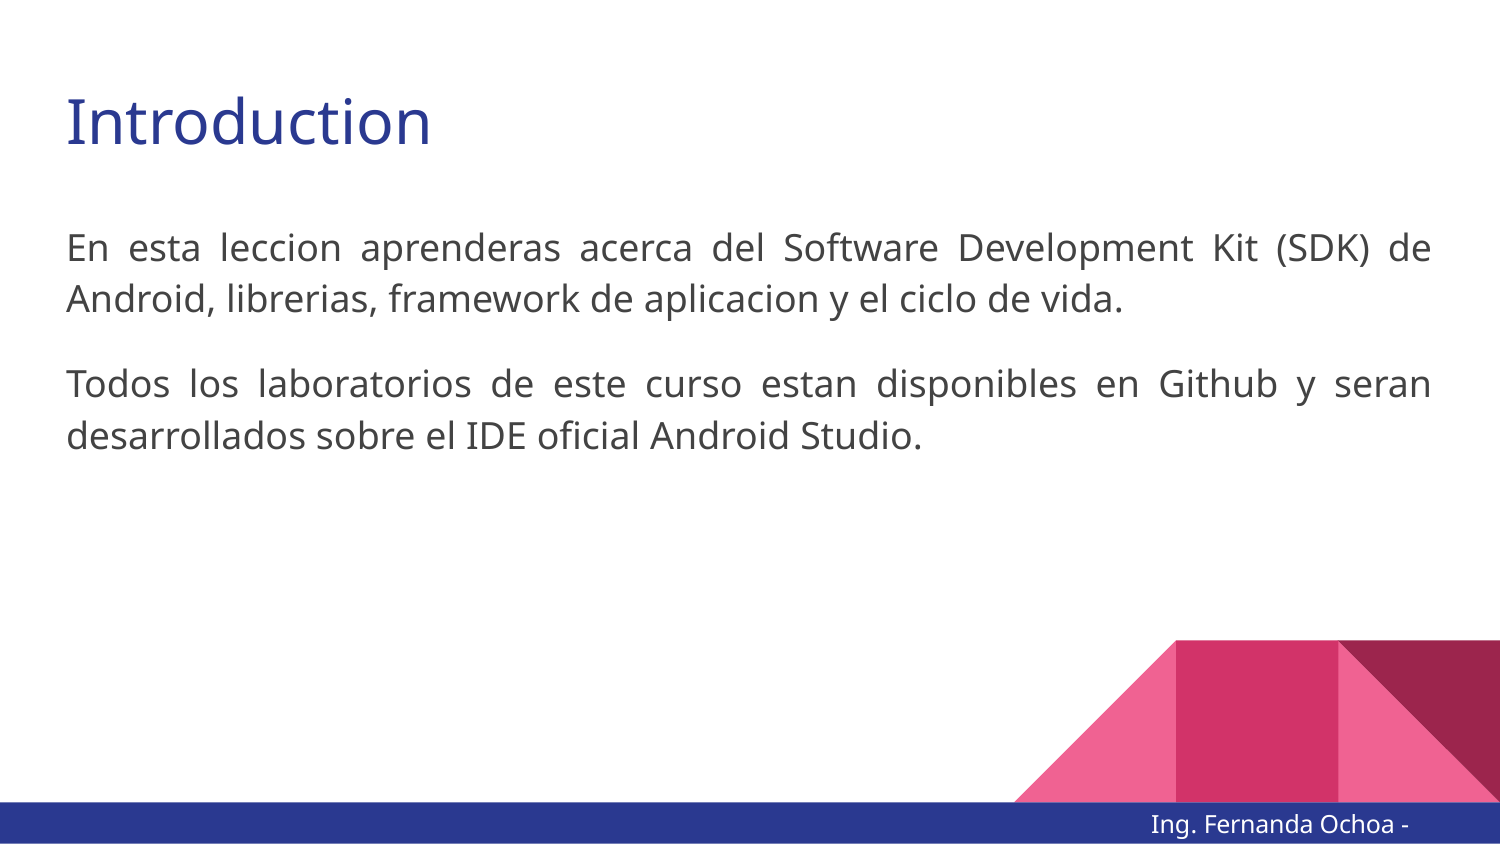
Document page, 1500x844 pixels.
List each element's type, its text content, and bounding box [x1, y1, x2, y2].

title Introduction [51, 67, 1449, 167]
list En esta leccion aprenderas acerca del Software Development Kit (SDK) de Android, librerias, framework de aplicacion y el ciclo de vida. Todos los laboratorios de este curso estan disponibles en Github y seran desarrollados sobre el IDE oficial Android Studio. [51, 201, 1449, 750]
text_box Ing. Fernanda Ochoa - @imonsh [1148, 808, 1500, 844]
